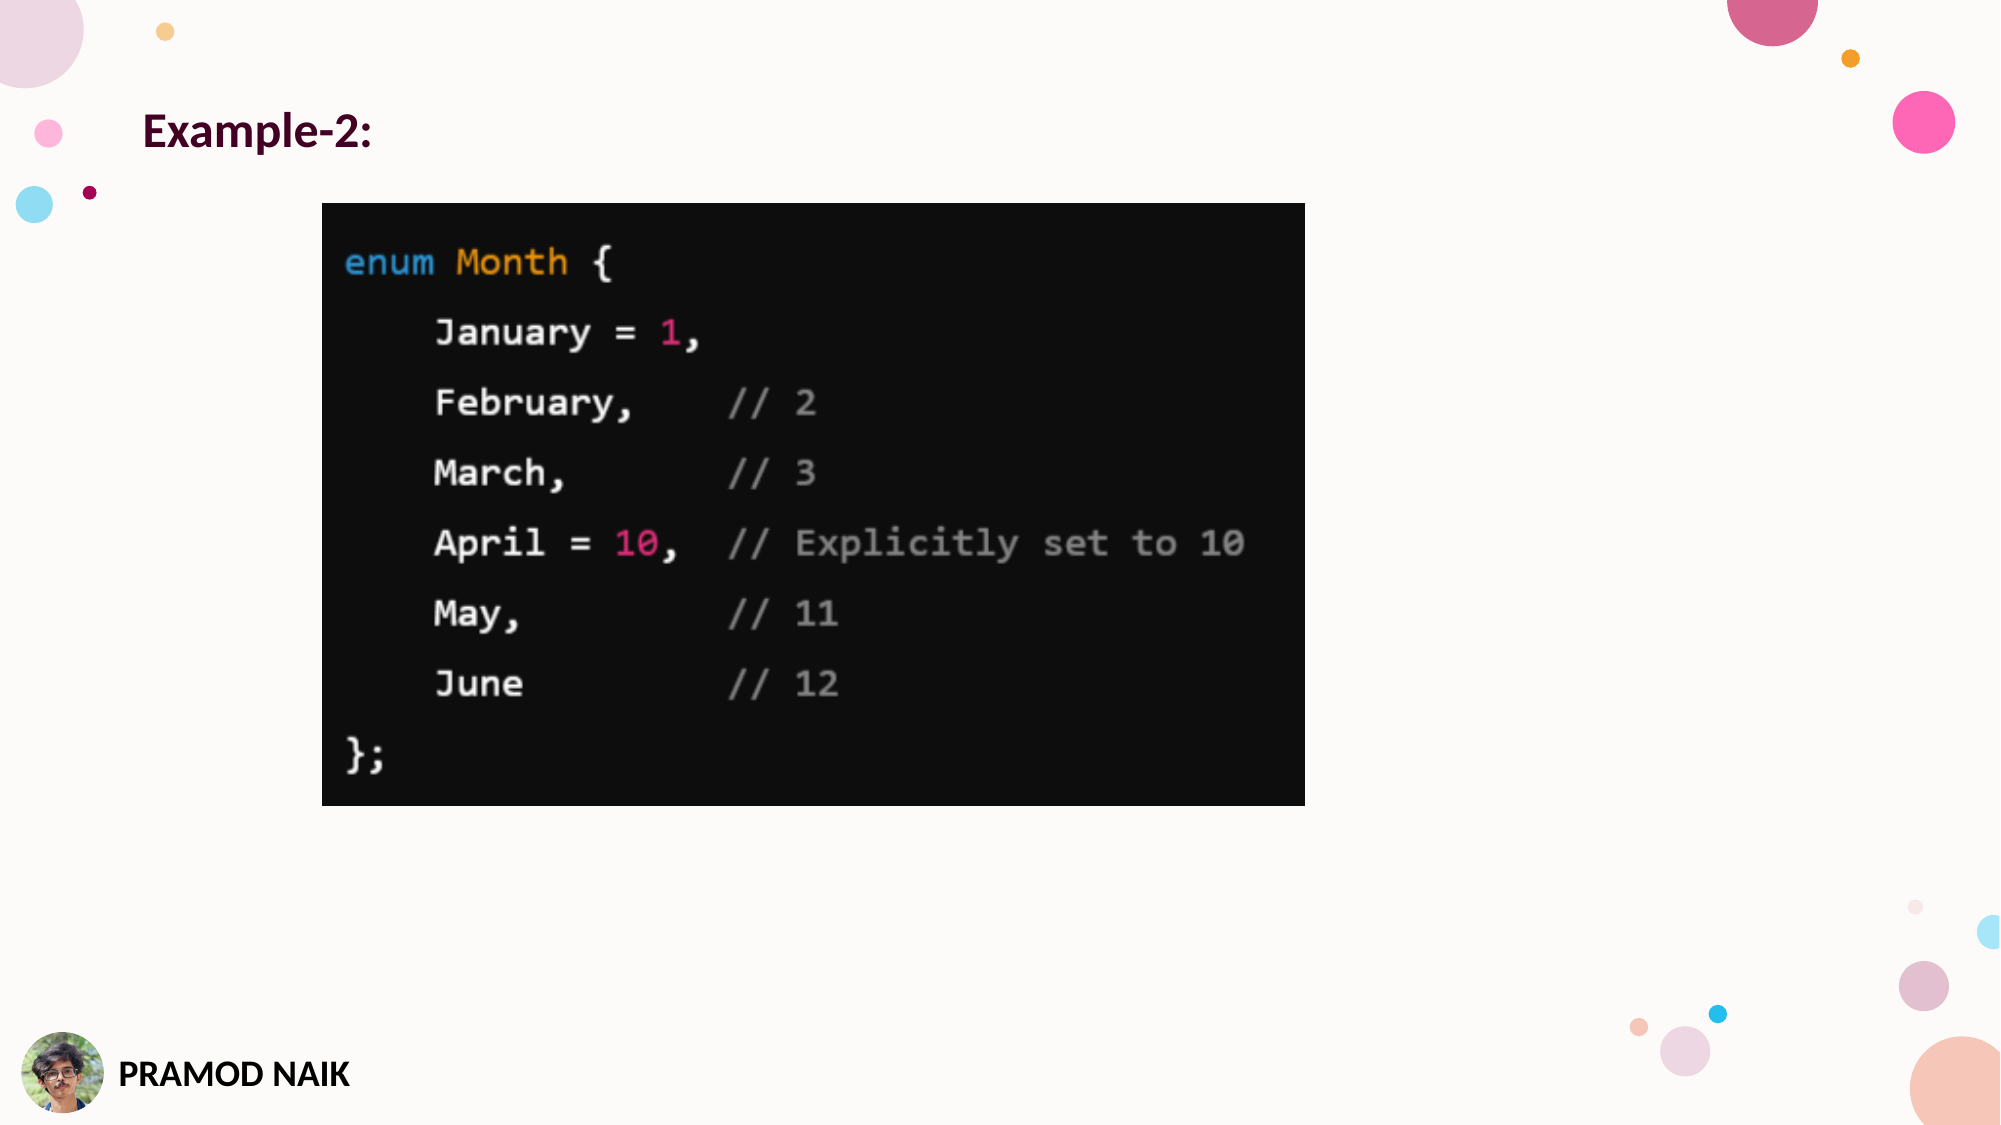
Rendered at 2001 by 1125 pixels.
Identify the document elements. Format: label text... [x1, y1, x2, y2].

list Example-2: [127, 97, 1877, 1014]
picture [21, 1031, 104, 1114]
picture [322, 203, 1305, 806]
